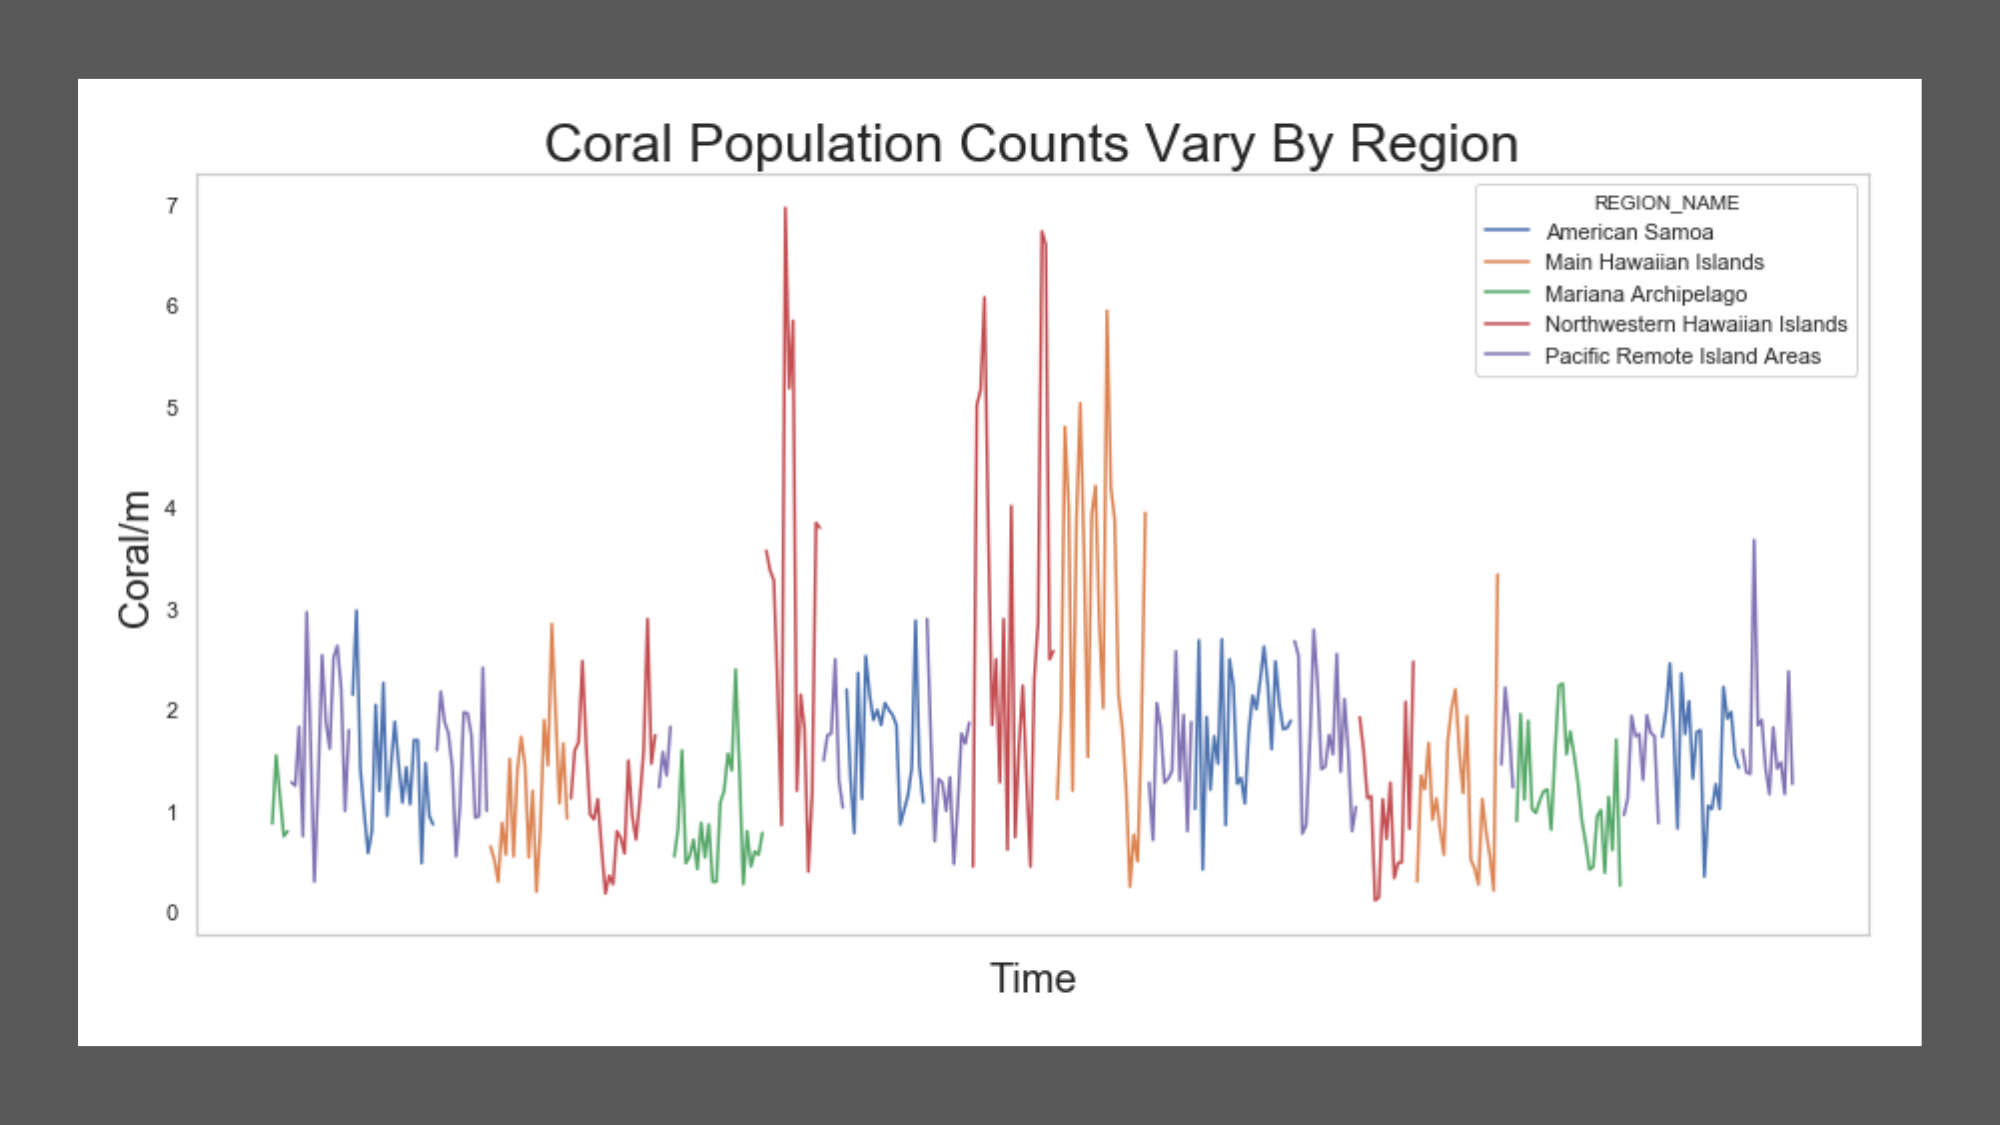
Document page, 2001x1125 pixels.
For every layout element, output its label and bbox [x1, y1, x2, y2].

list [105, 110, 1895, 1015]
text_box [77, 78, 1923, 1047]
text_box [0, 0, 2000, 1125]
